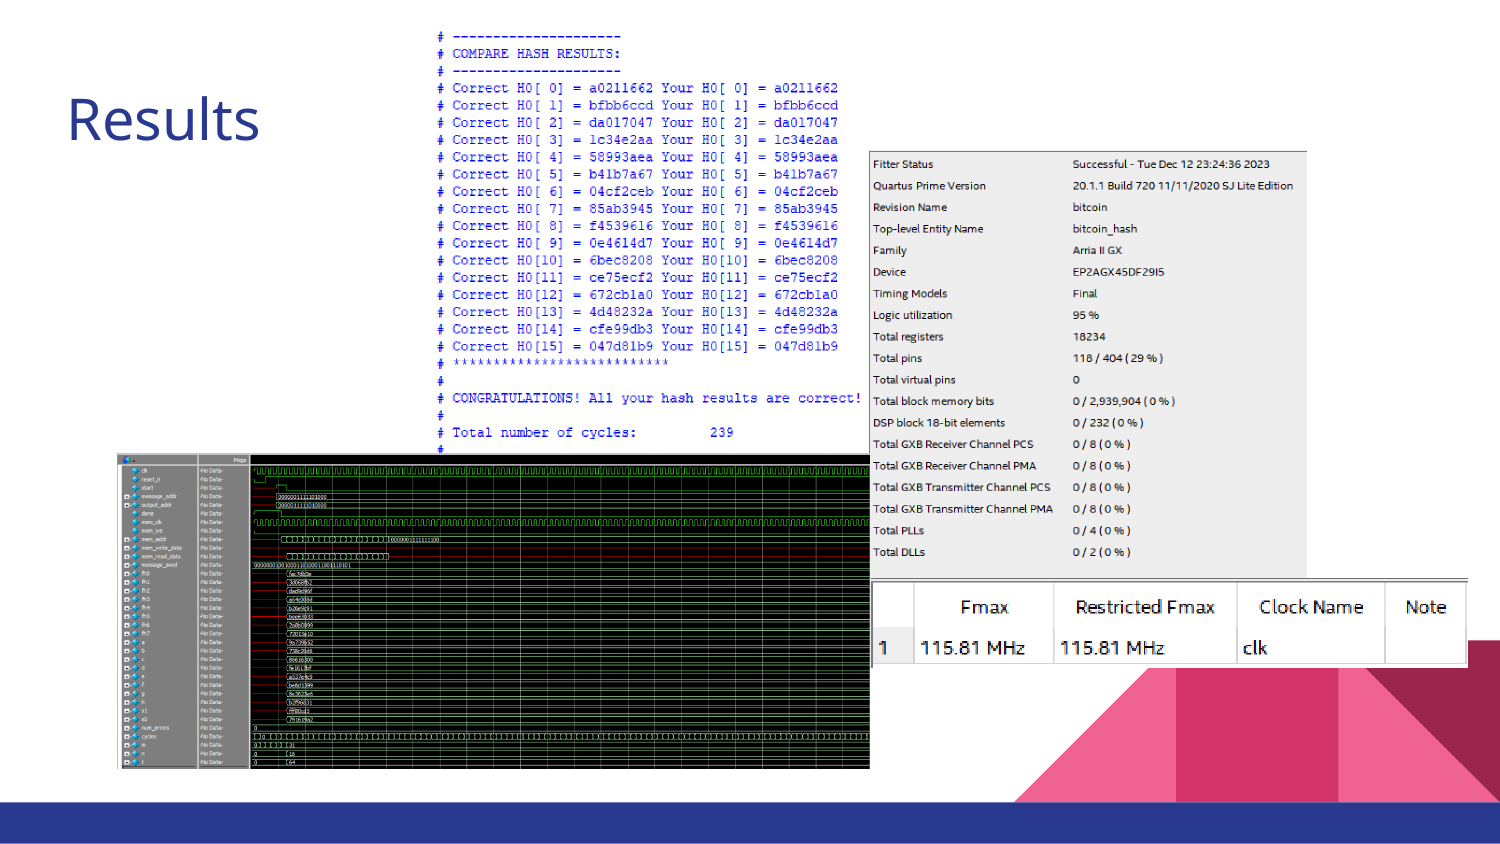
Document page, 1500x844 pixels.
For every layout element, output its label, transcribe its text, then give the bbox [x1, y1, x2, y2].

title Results [51, 67, 429, 167]
picture [116, 25, 1468, 769]
title Results [874, 67, 1449, 167]
